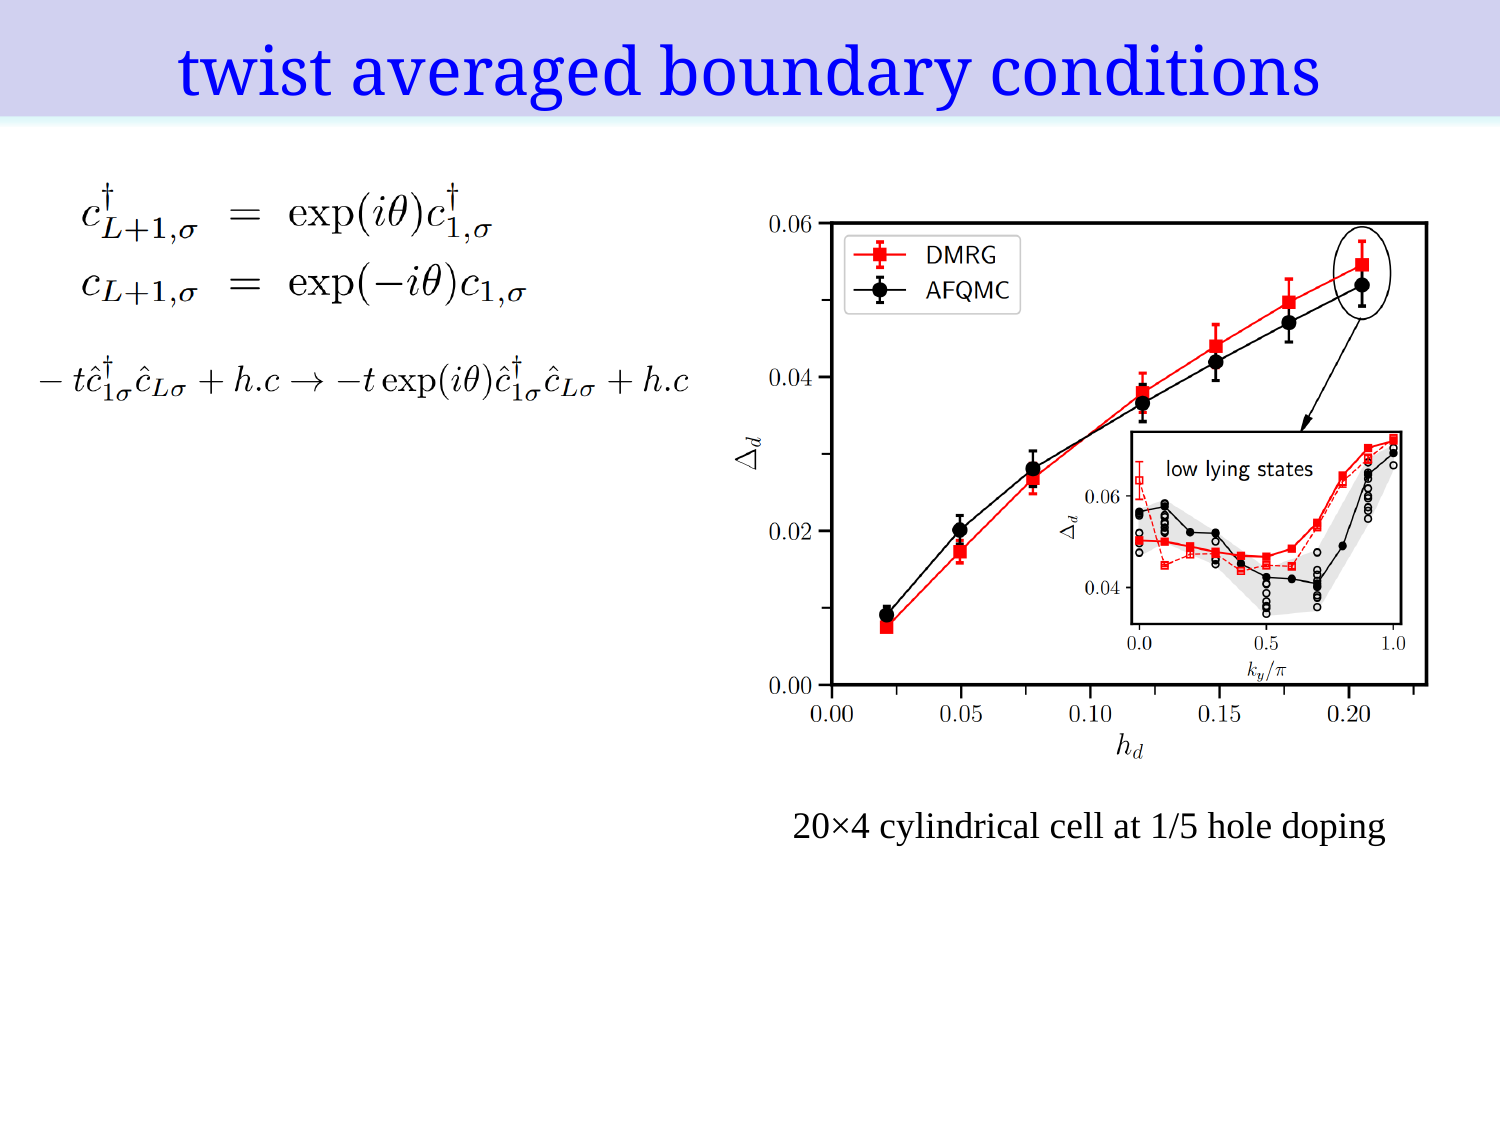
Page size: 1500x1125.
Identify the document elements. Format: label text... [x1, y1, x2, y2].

text_box ﻿20×4 cylindrical cell at 1/5 hole doping [777, 794, 1438, 854]
text_box ﻿twist averaged boundary conditions [0, 0, 1500, 117]
picture [30, 348, 705, 412]
picture [709, 191, 1452, 780]
picture [48, 169, 549, 327]
